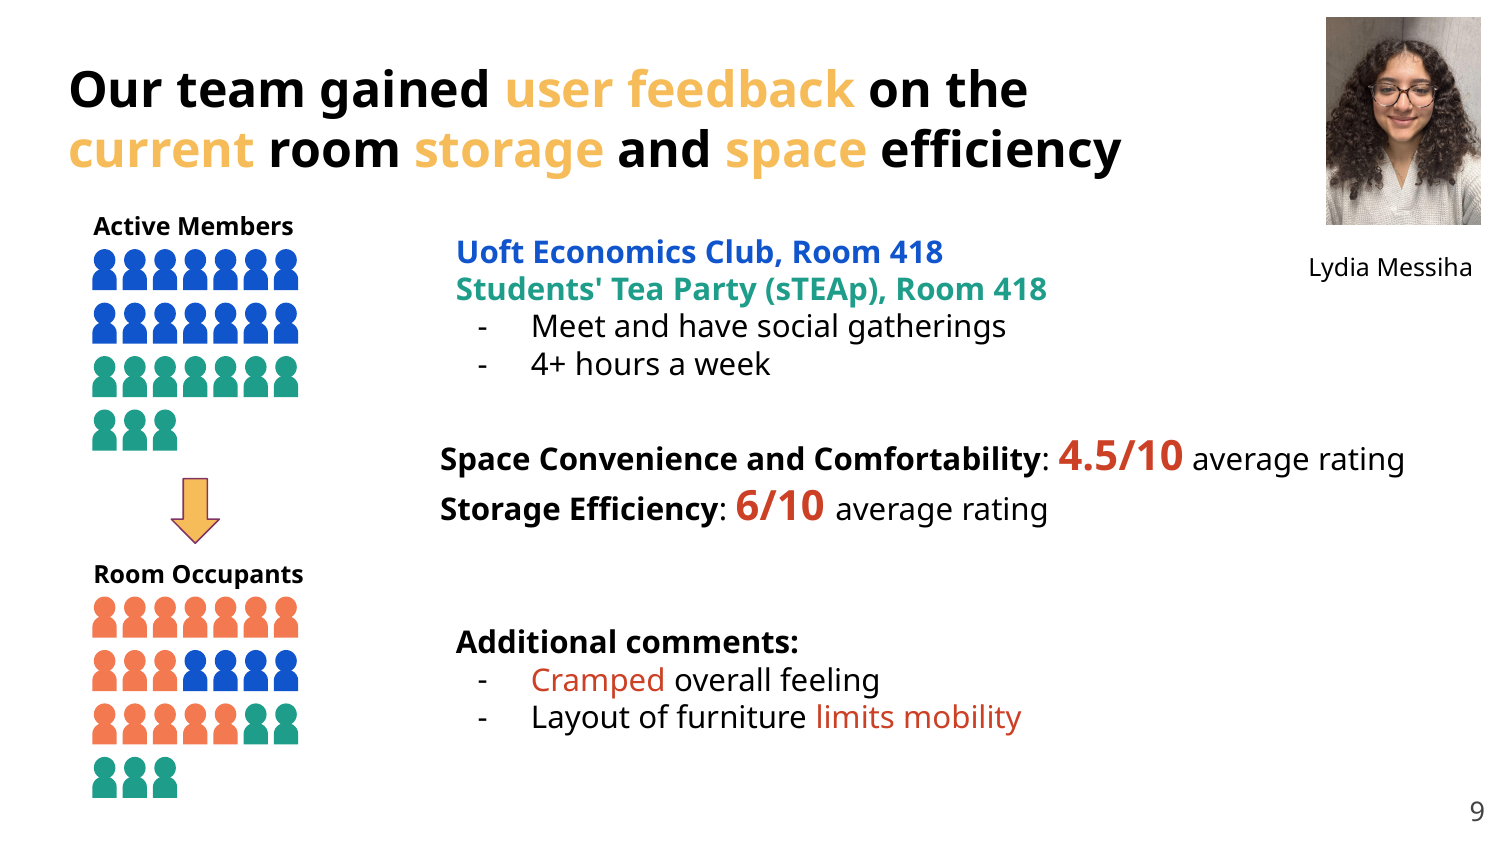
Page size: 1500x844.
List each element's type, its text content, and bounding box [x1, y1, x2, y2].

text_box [92, 248, 117, 291]
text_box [92, 302, 117, 344]
picture [1325, 17, 1482, 226]
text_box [213, 355, 238, 398]
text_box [182, 355, 208, 398]
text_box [152, 355, 178, 398]
text_box Lydia Messiha [1293, 236, 1500, 302]
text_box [122, 703, 147, 745]
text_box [152, 248, 178, 291]
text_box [122, 409, 147, 451]
text_box Space Convenience and Comfortability: 4.5/10 average rating Storage Efficiency: 6/10 average rating [425, 383, 1432, 510]
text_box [213, 596, 238, 638]
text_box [152, 649, 178, 692]
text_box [92, 649, 117, 692]
text_box [171, 478, 220, 543]
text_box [273, 649, 299, 692]
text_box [243, 302, 268, 344]
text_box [273, 302, 299, 344]
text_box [122, 248, 147, 291]
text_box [182, 302, 208, 344]
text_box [182, 703, 208, 745]
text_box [182, 649, 208, 692]
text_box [152, 756, 178, 799]
title Our team gained user feedback on the current room storage and space efficiency [53, 42, 1214, 202]
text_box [92, 355, 117, 398]
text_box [122, 302, 147, 344]
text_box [213, 649, 238, 692]
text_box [243, 703, 268, 745]
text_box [152, 703, 178, 745]
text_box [273, 703, 299, 745]
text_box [152, 409, 178, 451]
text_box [122, 355, 147, 398]
text_box Room Occupants [78, 543, 384, 585]
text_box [243, 248, 268, 291]
text_box Additional comments: Cramped overall feeling Layout of furniture limits mobility [440, 607, 1195, 781]
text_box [152, 596, 178, 638]
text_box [213, 703, 238, 745]
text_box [182, 596, 208, 638]
text_box Active Members [78, 195, 384, 237]
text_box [182, 248, 208, 291]
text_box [92, 703, 117, 745]
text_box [273, 355, 299, 398]
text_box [122, 756, 147, 799]
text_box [213, 248, 238, 291]
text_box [243, 596, 268, 638]
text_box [273, 596, 299, 638]
slide_number ‹#› [1410, 779, 1500, 844]
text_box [92, 596, 117, 638]
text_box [243, 355, 268, 398]
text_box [152, 302, 178, 344]
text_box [92, 409, 117, 451]
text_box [213, 302, 238, 344]
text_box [92, 756, 117, 799]
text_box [122, 596, 147, 638]
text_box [122, 649, 147, 692]
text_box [273, 248, 299, 291]
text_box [243, 649, 268, 692]
text_box Uoft Economics Club, Room 418 Students' Tea Party (sTEAp), Room 418 Meet and have social gatherings 4+ hours a week [440, 216, 1195, 434]
